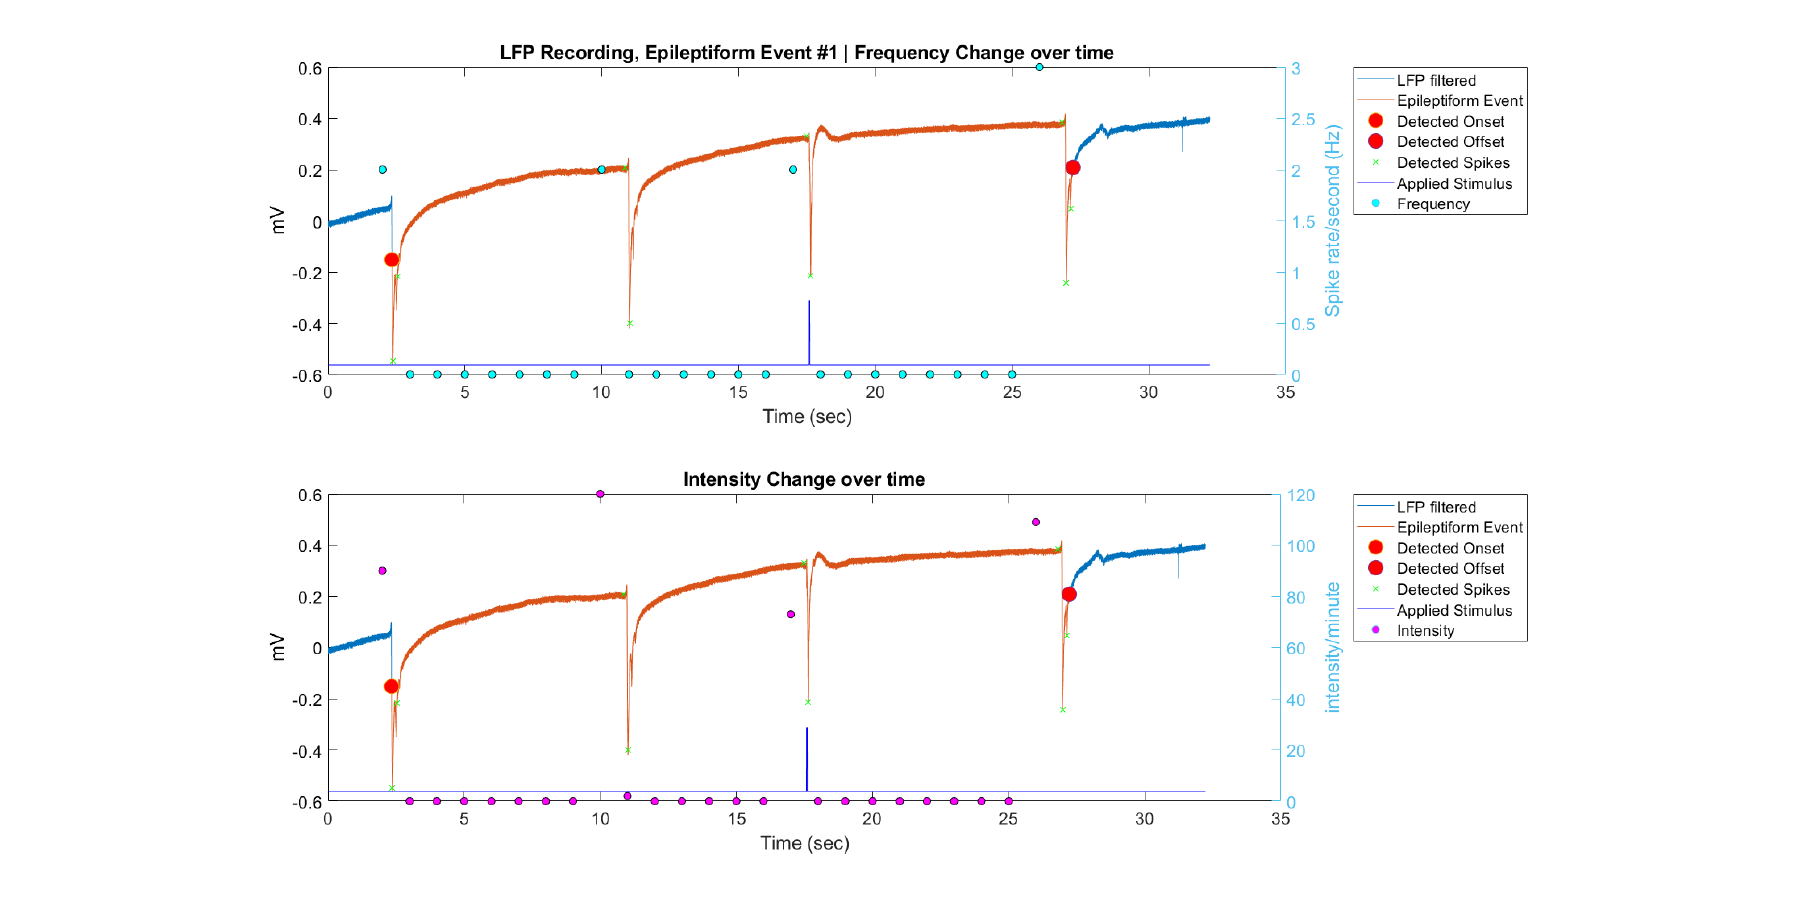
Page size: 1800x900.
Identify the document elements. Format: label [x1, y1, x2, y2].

picture [126, 0, 1674, 900]
